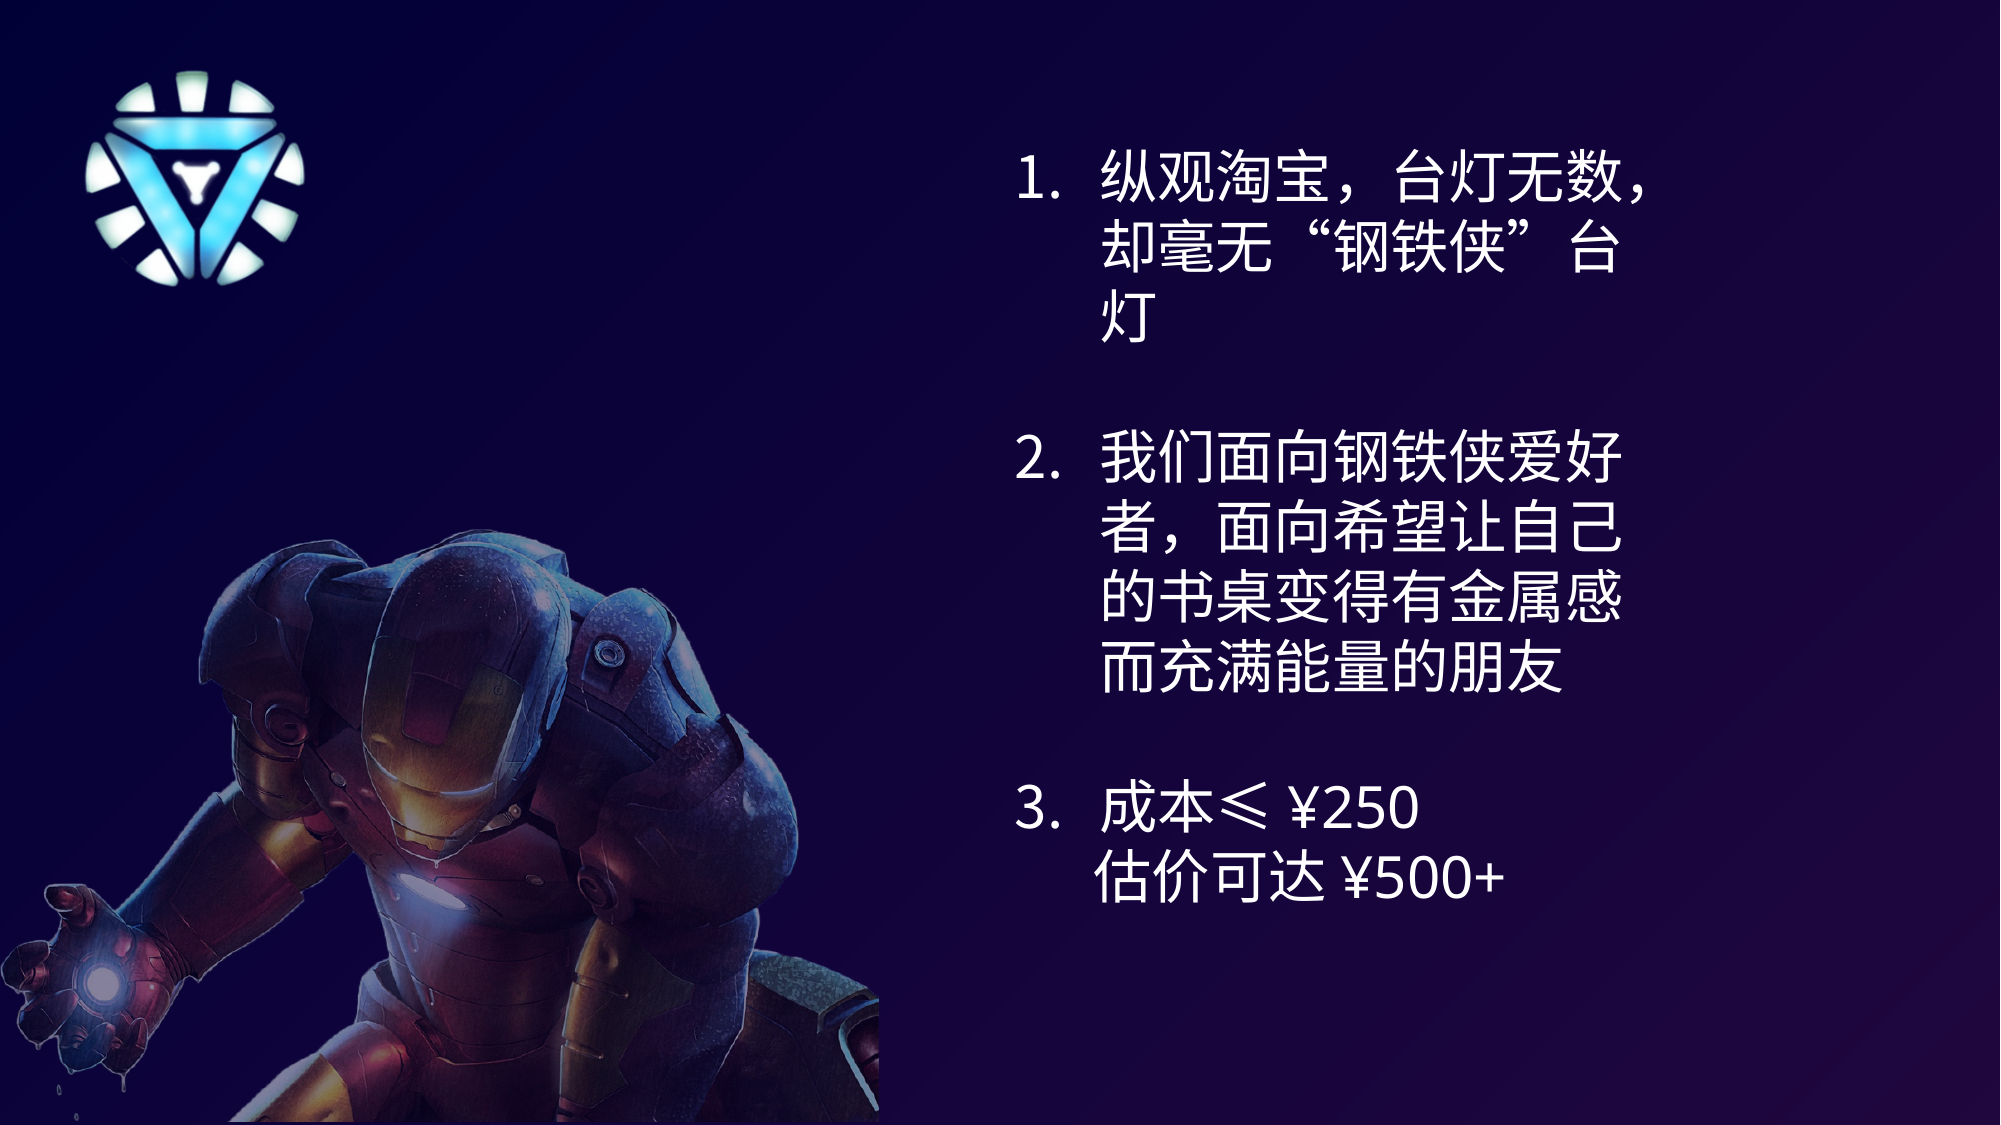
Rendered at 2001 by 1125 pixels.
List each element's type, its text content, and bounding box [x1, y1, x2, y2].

picture [77, 63, 310, 291]
text_box 纵观淘宝，台灯无数，却毫无“钢铁侠”台灯 我们面向钢铁侠爱好者，面向希望让自己的书桌变得有金属感而充满能量的朋友 成本≤¥250 估价可达¥500+ [999, 133, 1644, 918]
picture [0, 529, 879, 1122]
